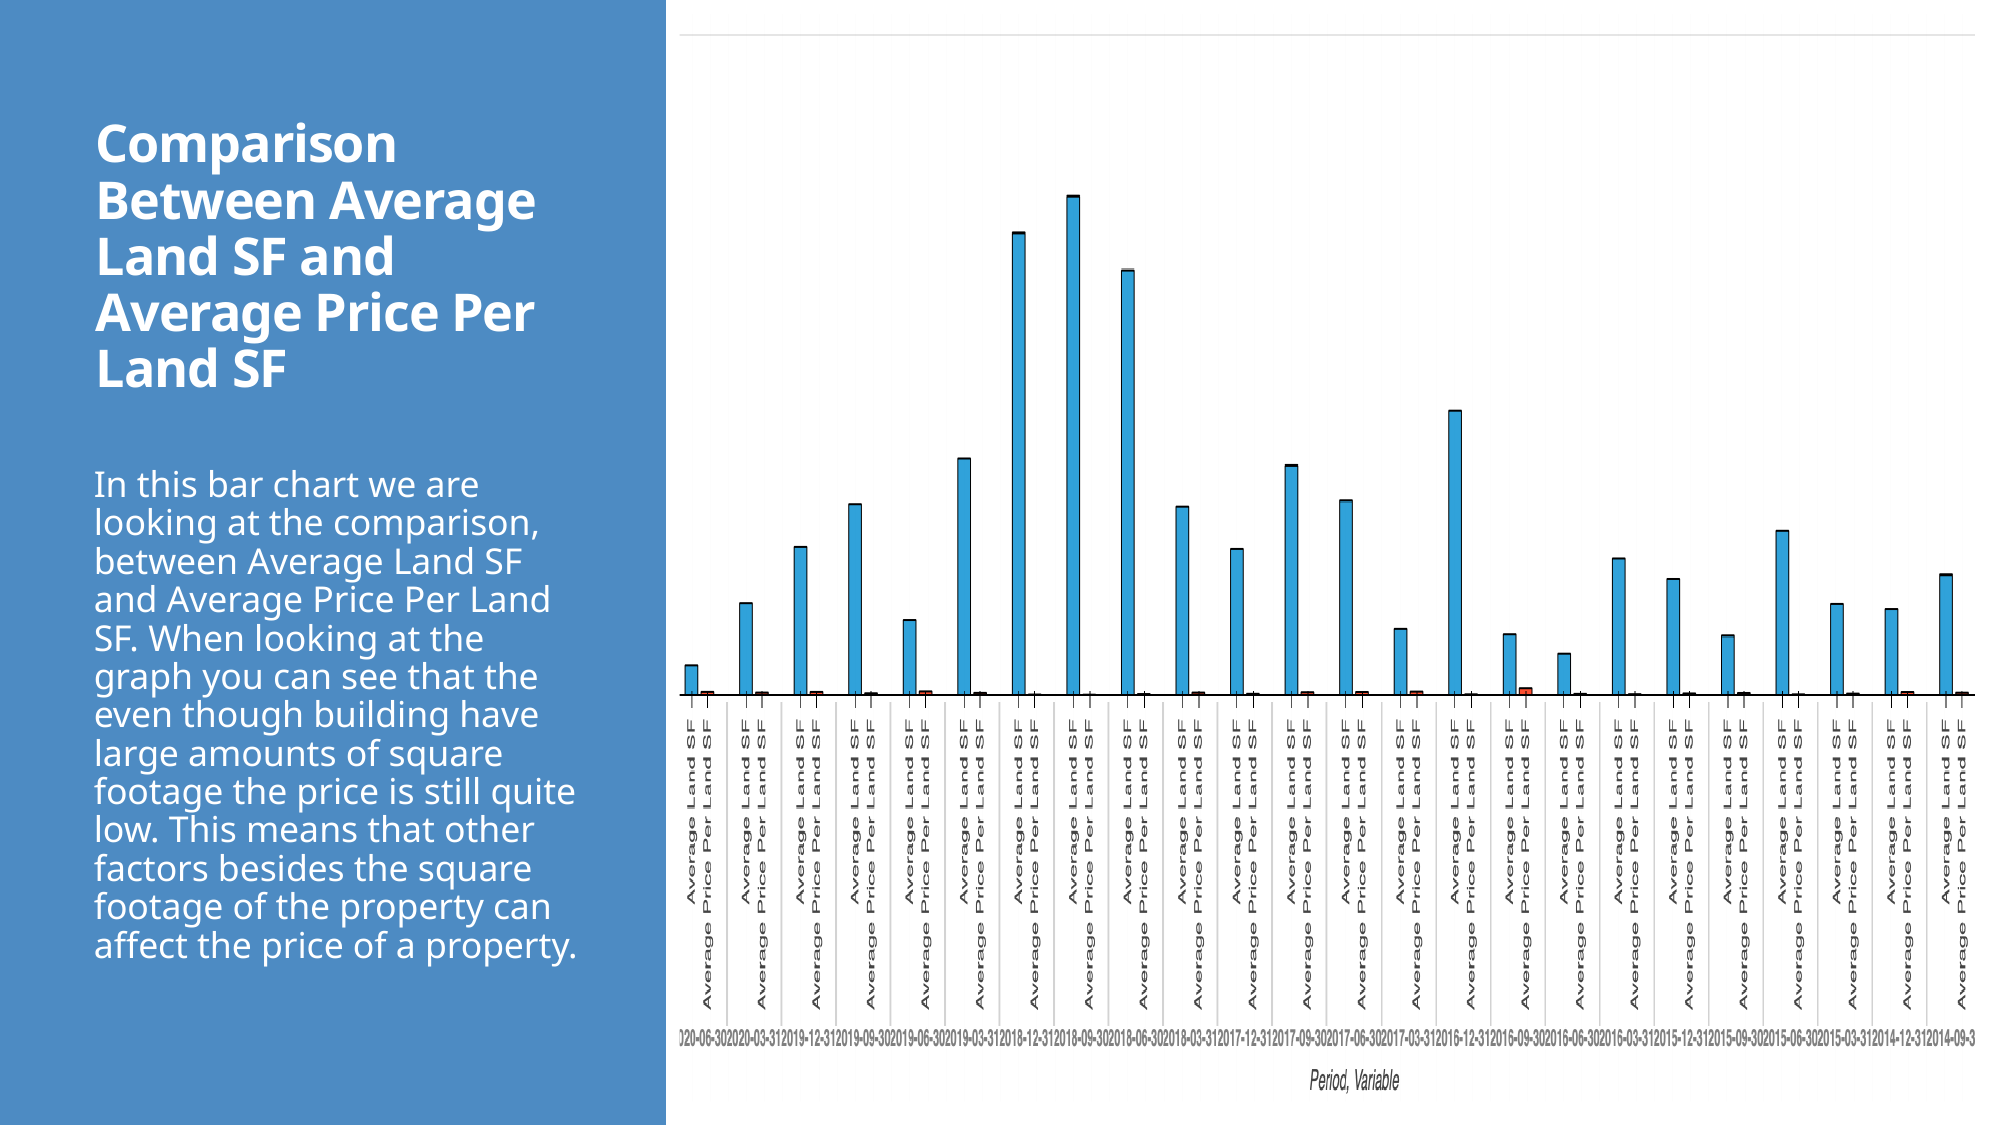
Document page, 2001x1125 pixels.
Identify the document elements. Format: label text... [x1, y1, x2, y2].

text_box [667, 0, 2000, 1125]
title Comparison Between Average Land SF and Average Price Per Land SF [80, 84, 587, 407]
picture [679, 13, 1976, 1103]
list In this bar chart we are looking at the comparison, between Average Land SF and Average Price Per Land SF. When looking at the graph you can see that the even though building have large amounts of square footage the price is still quite low. This means that other factors besides the square footage of the property can affect the price of a property. [93, 459, 587, 983]
text_box [0, 0, 667, 1125]
